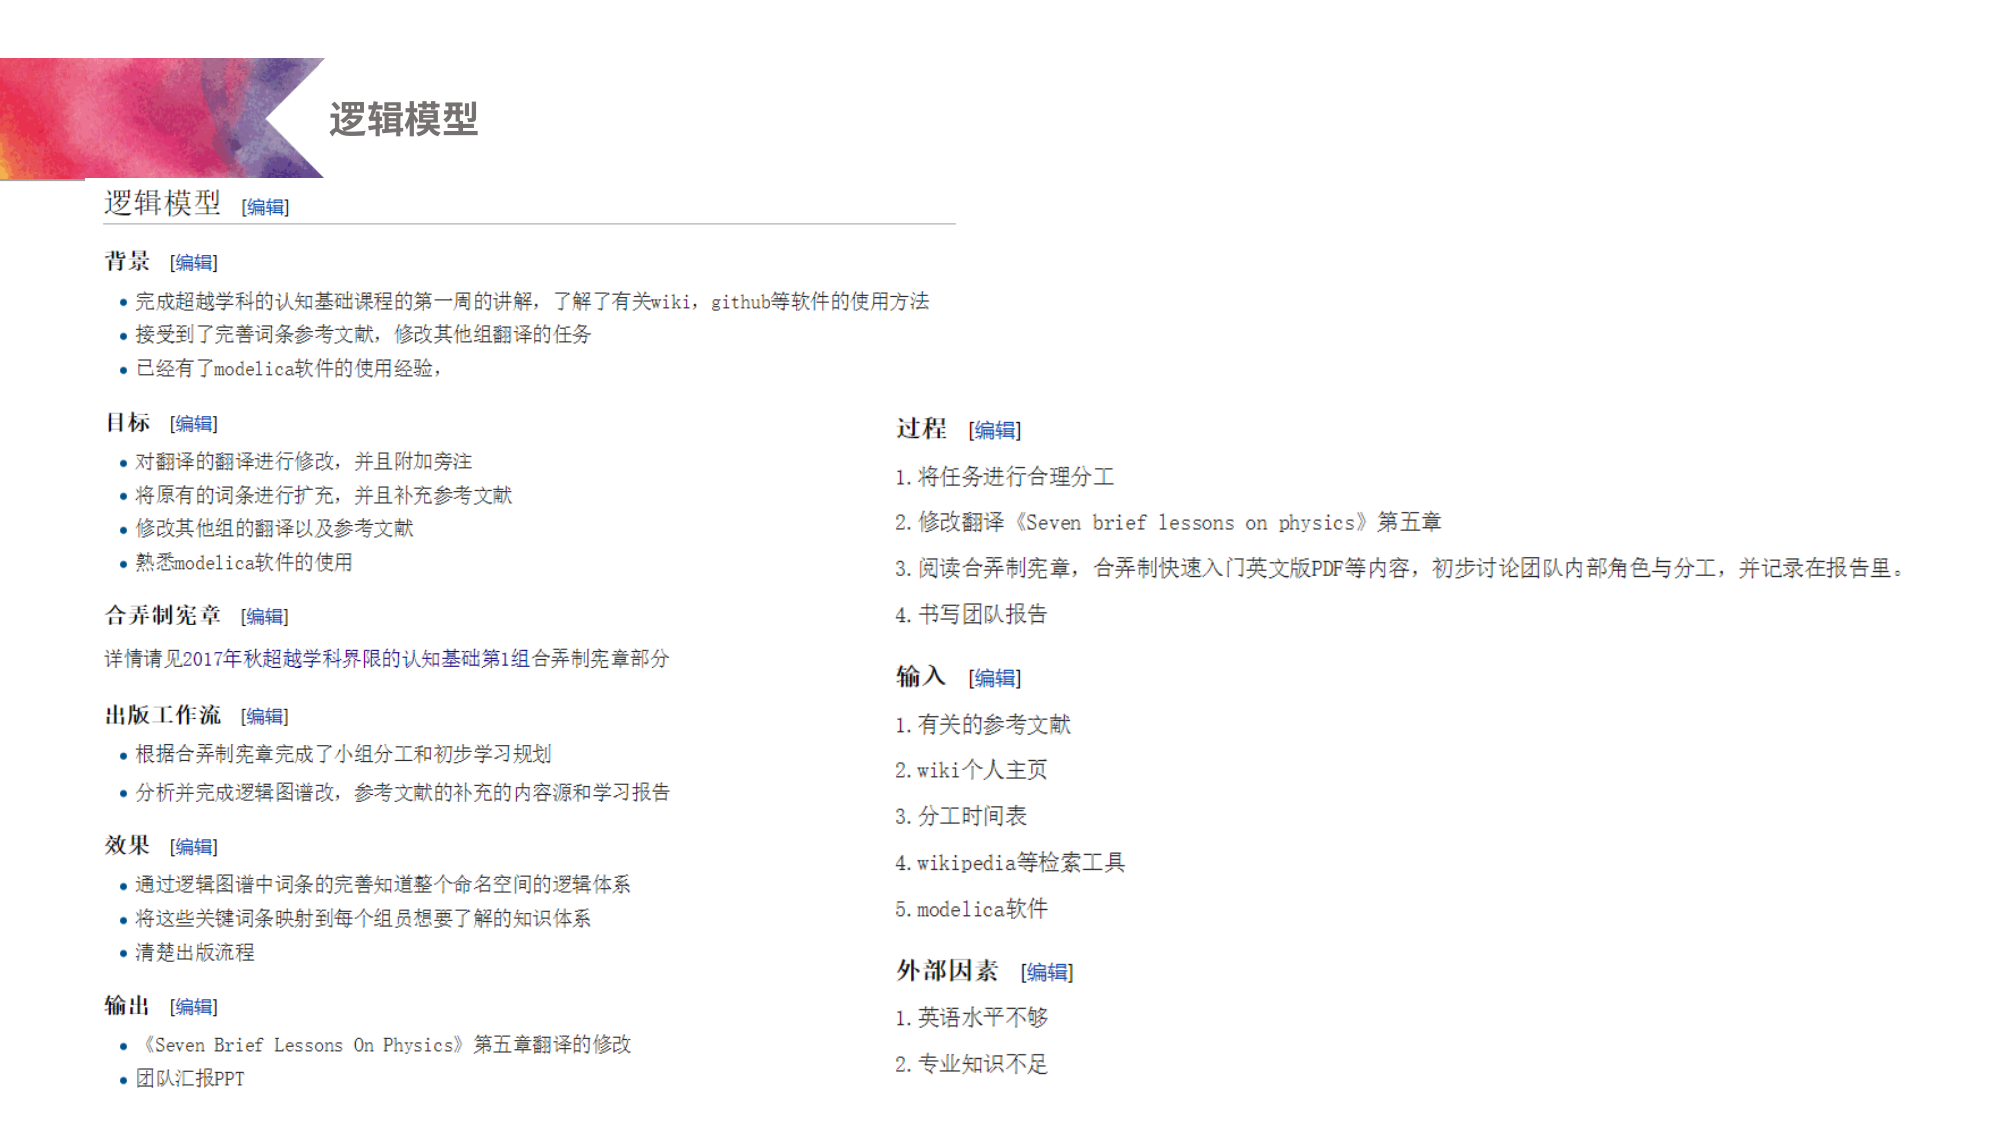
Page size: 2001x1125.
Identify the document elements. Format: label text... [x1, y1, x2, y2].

text_box 逻辑模型 [329, 88, 495, 149]
picture [0, 58, 1942, 1099]
